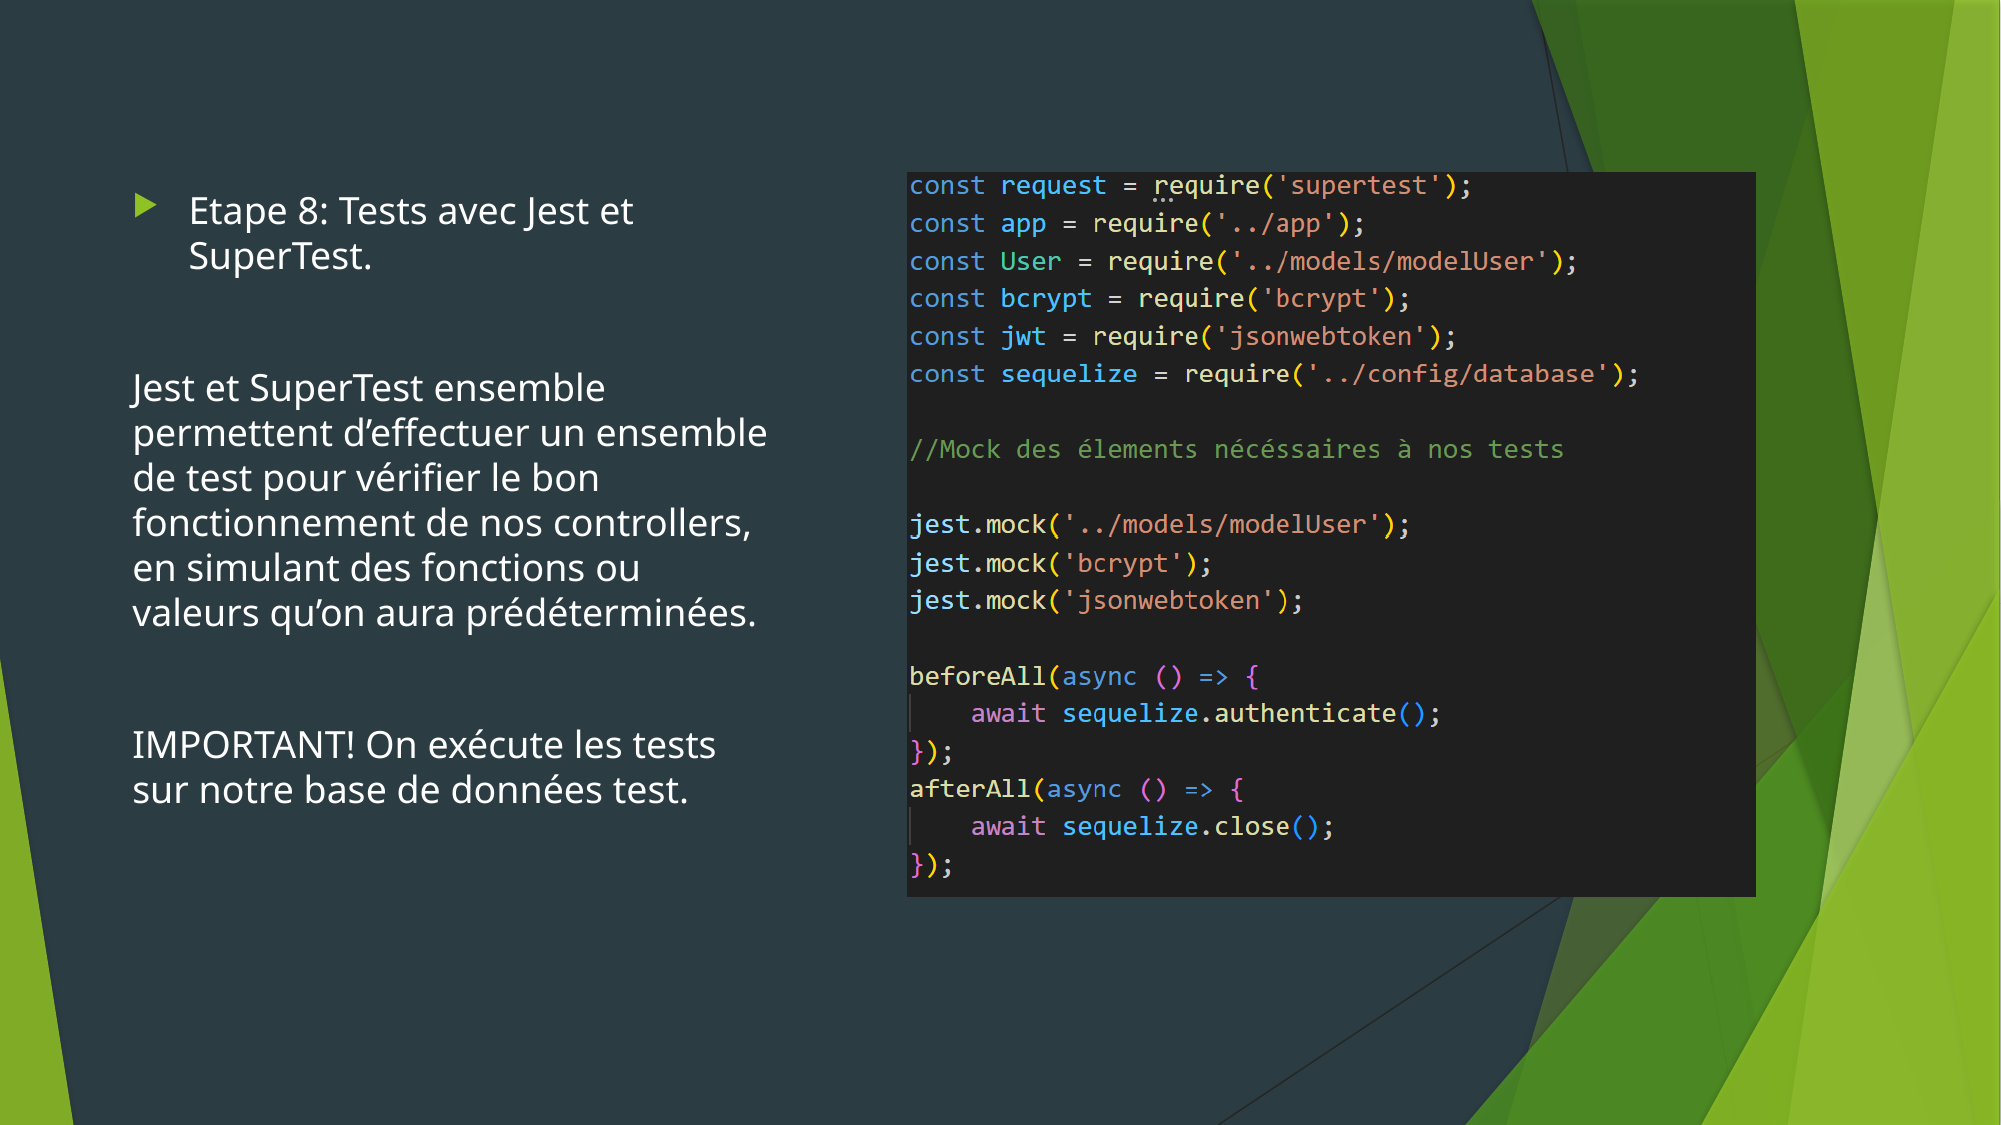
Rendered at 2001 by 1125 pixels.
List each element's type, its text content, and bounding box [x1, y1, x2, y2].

list Etape 8: Tests avec Jest et SuperTest. Jest et SuperTest ensemble permettent d’effectuer un ensemble de test pour vérifier le bon fonctionnement de nos controllers, en simulant des fonctions ou valeurs qu’on aura prédéterminées. IMPORTANT! On exécute les tests sur notre base de données test. [117, 179, 787, 1092]
picture [906, 172, 1757, 897]
